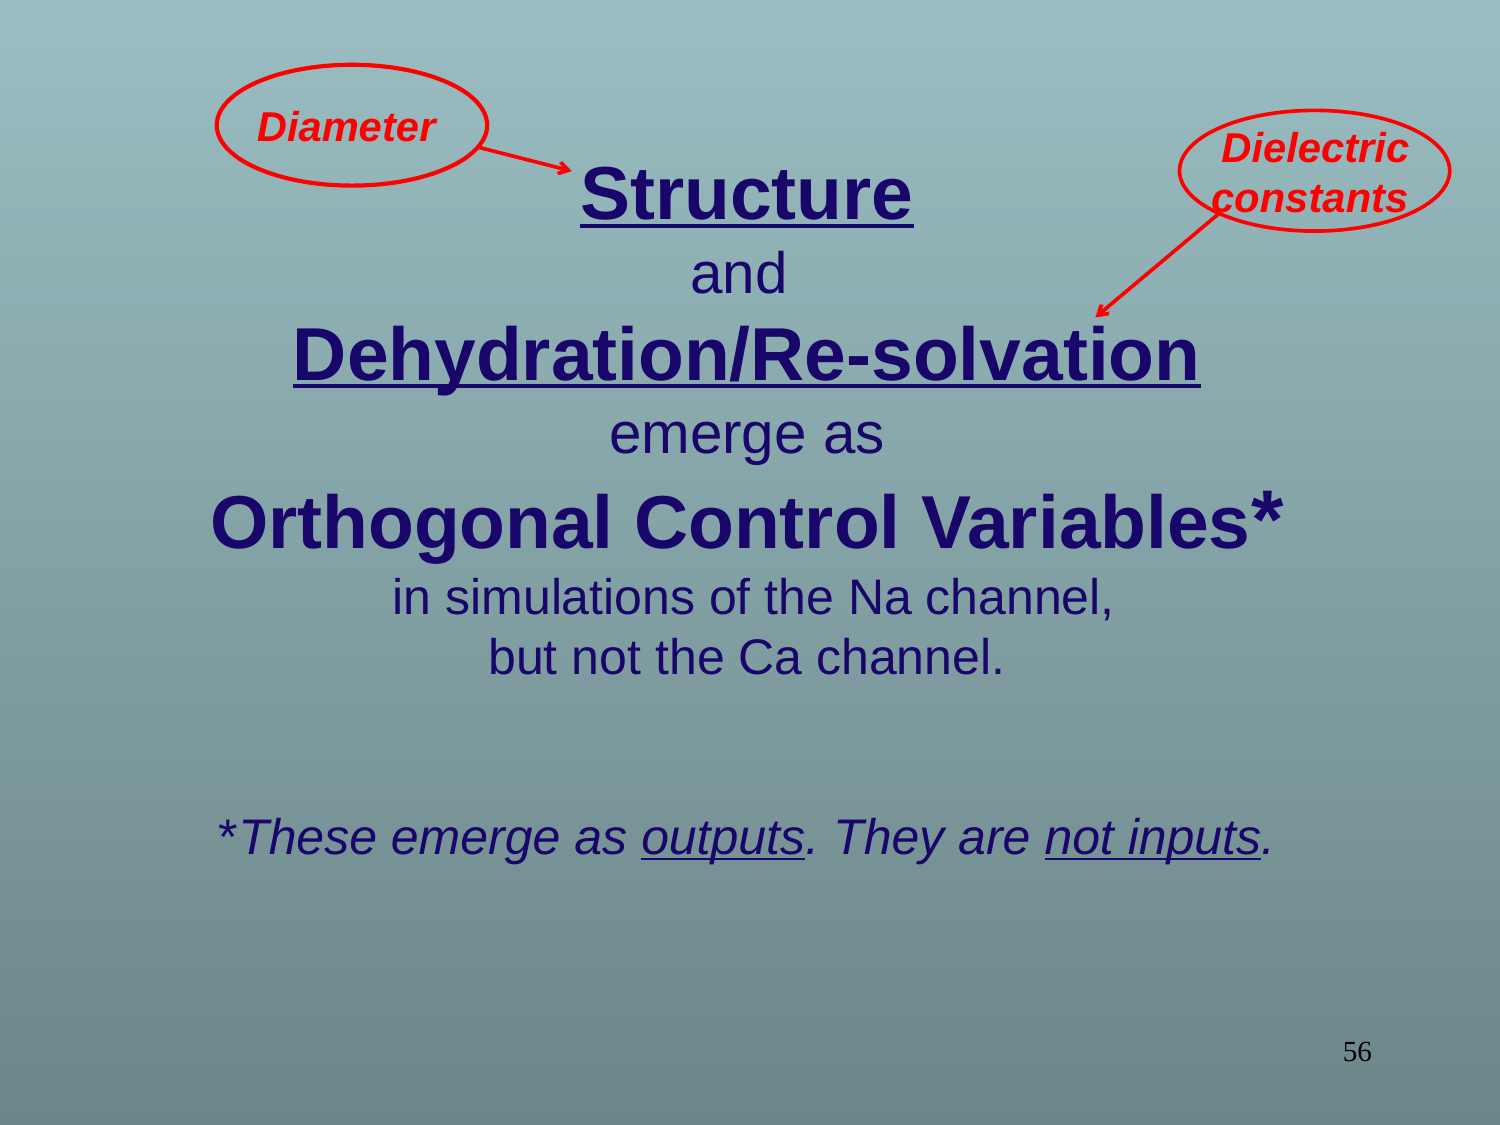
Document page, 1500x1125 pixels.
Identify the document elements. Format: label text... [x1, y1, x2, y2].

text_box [1094, 110, 1475, 318]
slide_number 56 [1074, 1024, 1388, 1101]
title Structure and Dehydration/Re-solvation emerge as Orthogonal Control Variables* in simulations of the Na channel, but not the Ca channel. *These emerge as outputs. They are not inputs. [71, 47, 1423, 963]
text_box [193, 64, 573, 186]
